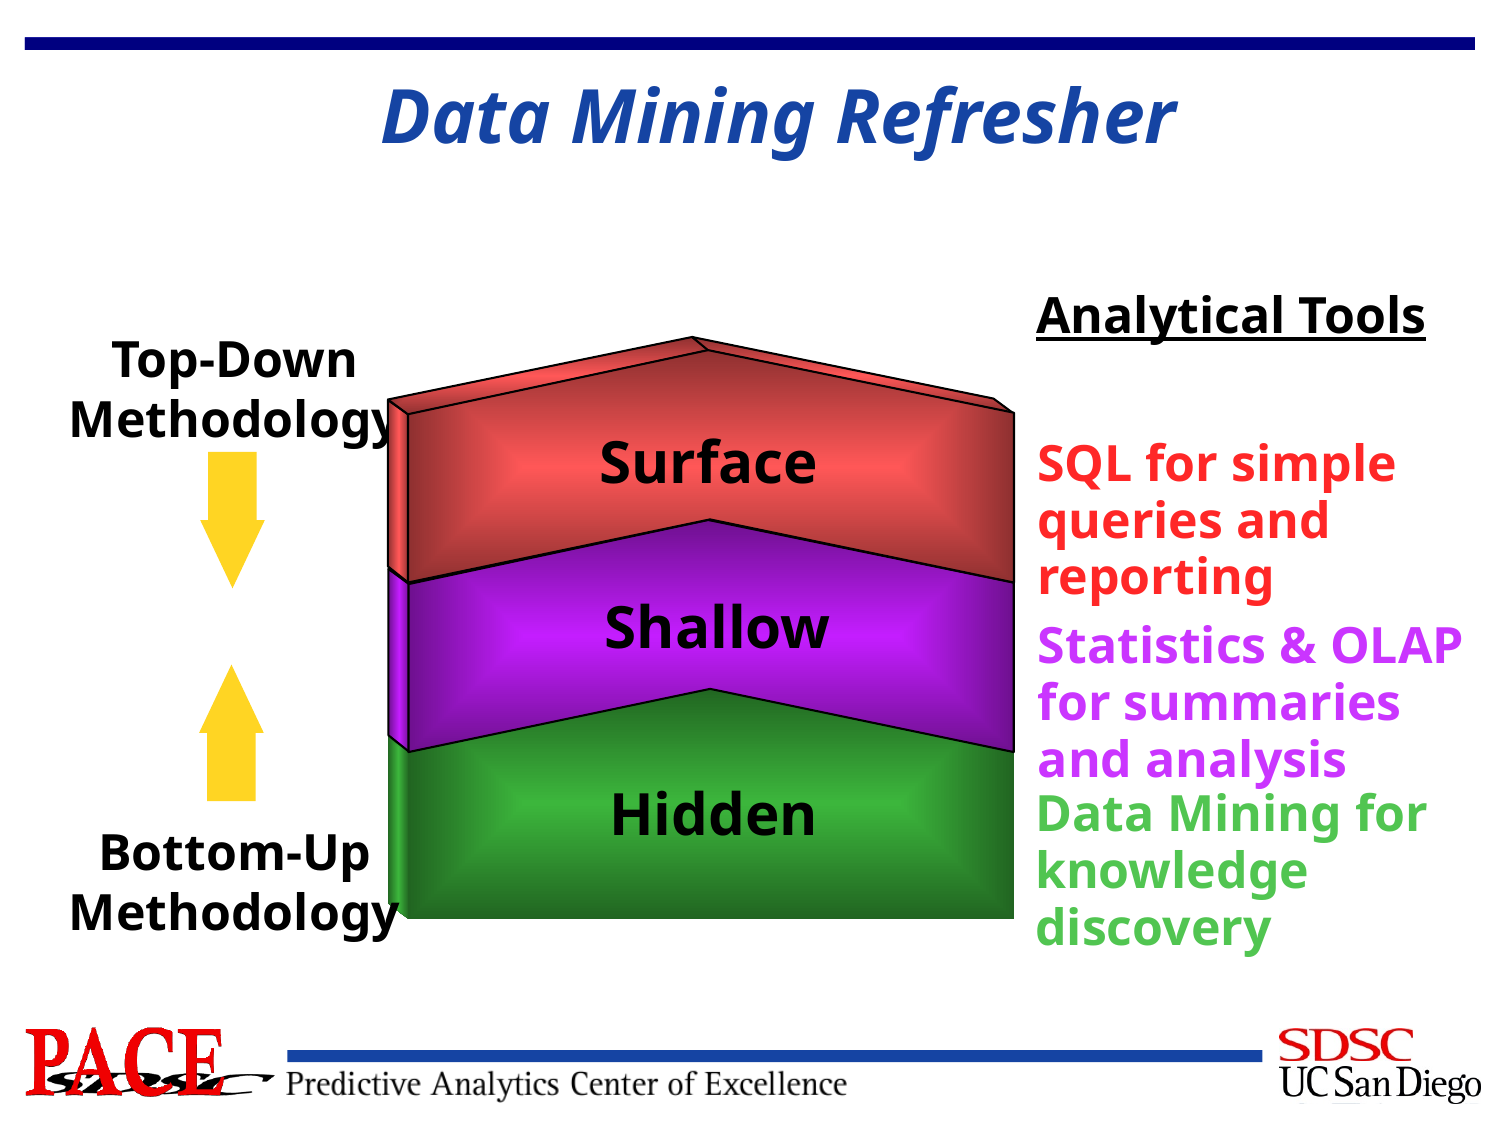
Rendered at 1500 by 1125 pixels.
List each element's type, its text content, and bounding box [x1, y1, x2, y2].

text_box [82, 664, 1484, 965]
picture [1279, 1066, 1481, 1104]
text_box SQL for simple queries and reporting [1028, 431, 1500, 611]
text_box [388, 505, 1489, 797]
picture [25, 1025, 276, 1101]
picture [1279, 1028, 1413, 1061]
picture [286, 1064, 858, 1103]
text_box [200, 451, 265, 589]
title Data Mining Refresher [141, 55, 1417, 181]
text_box Top-Down Methodology [60, 323, 410, 452]
text_box Analytical Tools [1027, 278, 1500, 348]
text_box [387, 336, 1015, 584]
